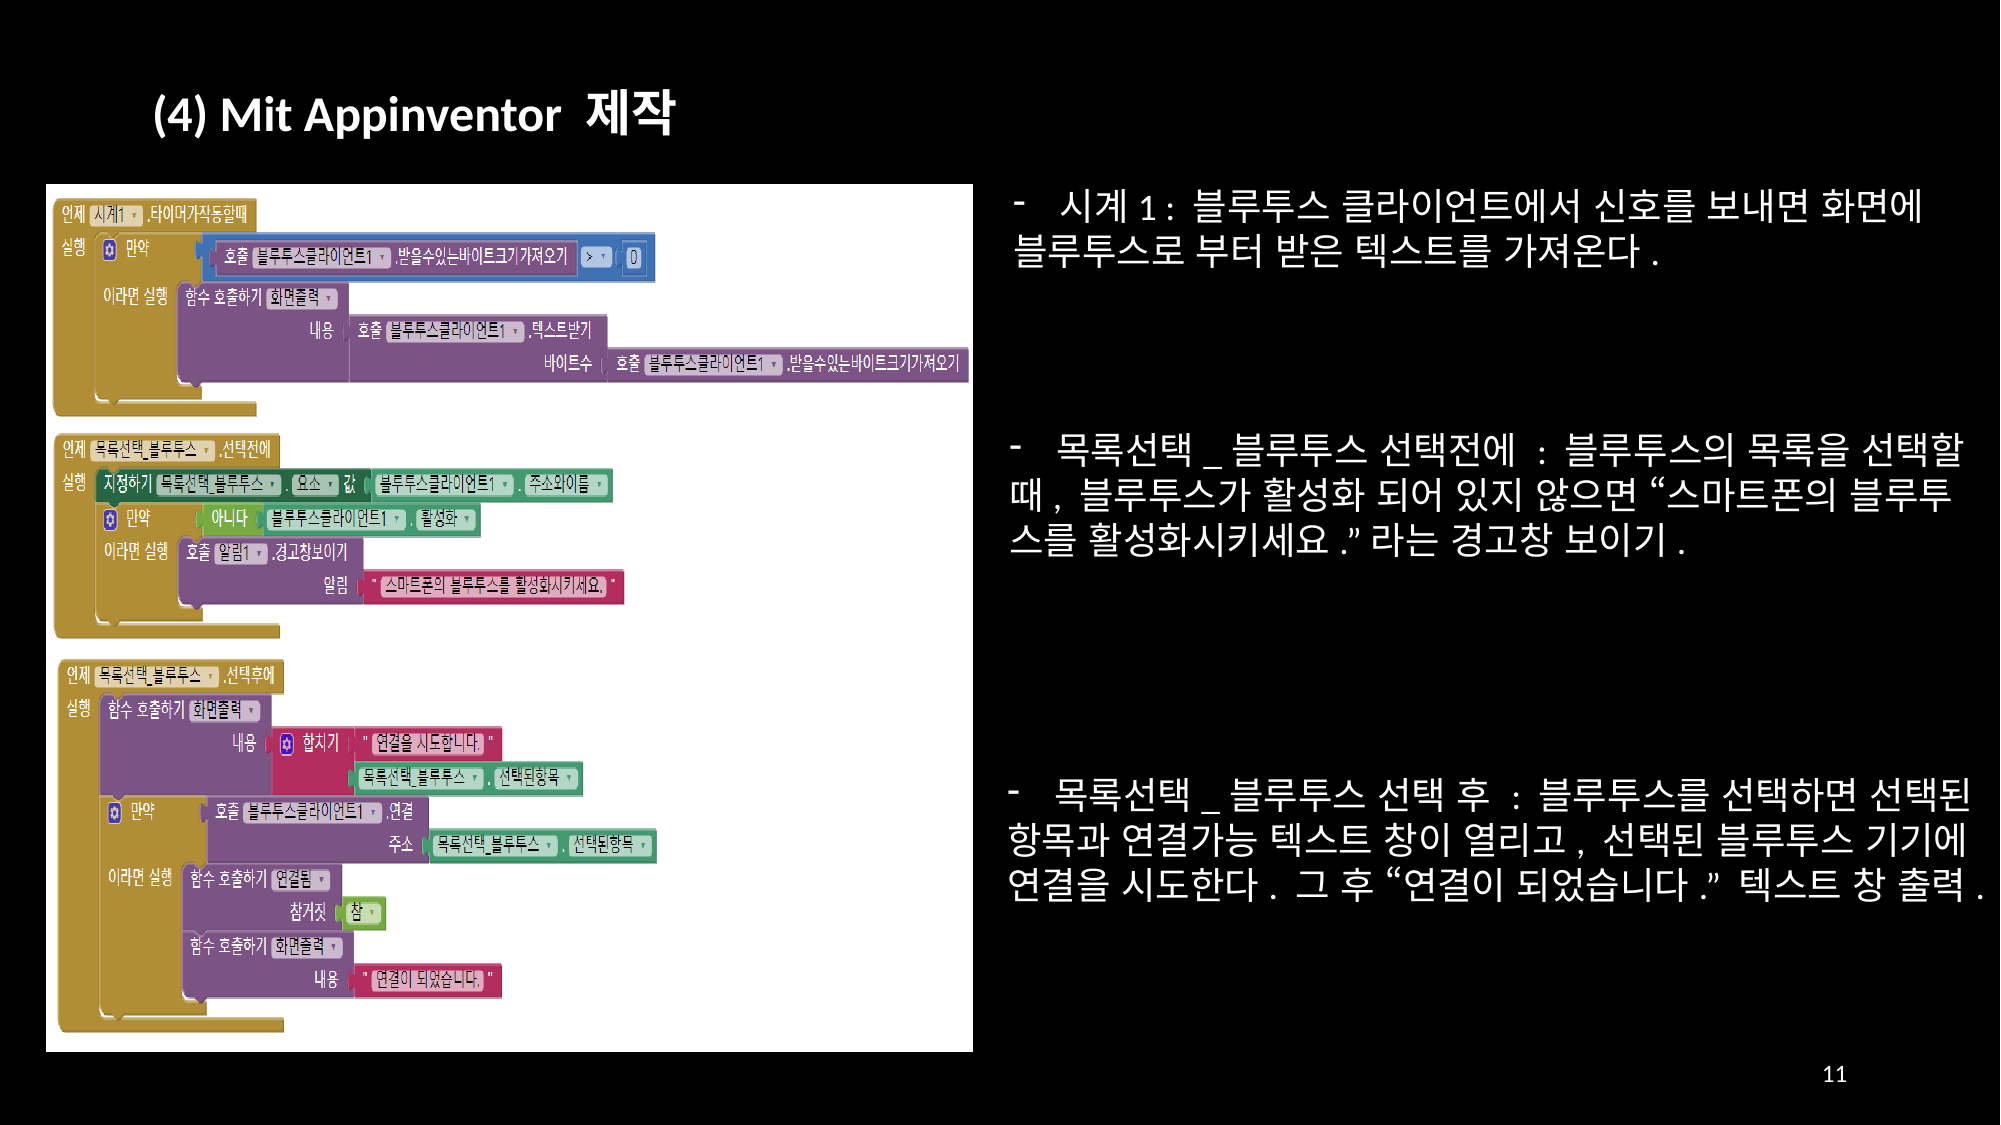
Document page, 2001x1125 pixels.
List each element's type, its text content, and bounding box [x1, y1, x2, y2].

slide_number 11 [1412, 1042, 1863, 1103]
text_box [972, 175, 2000, 917]
picture [46, 184, 973, 1052]
text_box (4) Mit Appinventor 제작 [137, 73, 815, 149]
